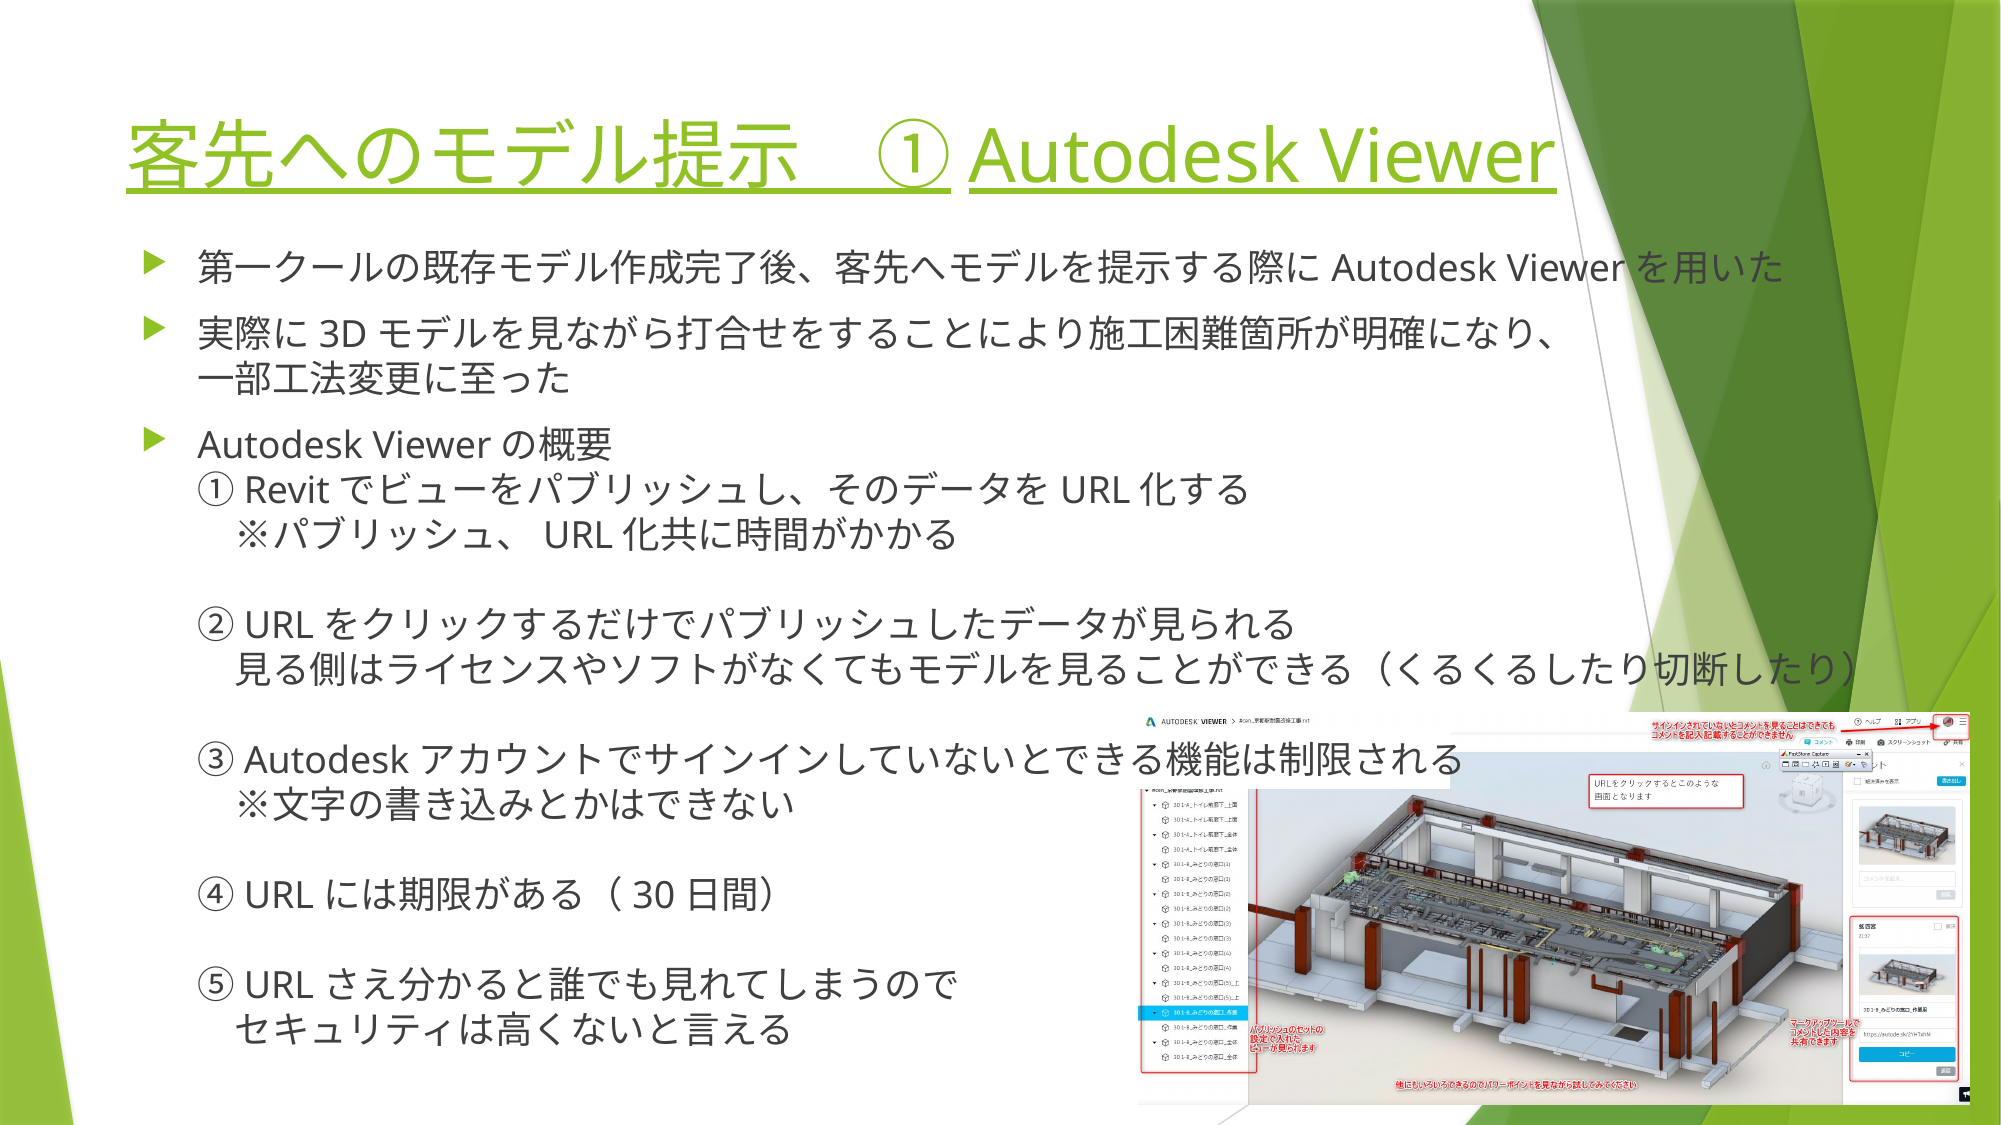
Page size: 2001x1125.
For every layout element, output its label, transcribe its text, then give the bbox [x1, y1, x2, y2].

title 客先へのモデル提示 ①Autodesk Viewer [111, 99, 1627, 317]
picture [1207, 1010, 1219, 1014]
list 第一クールの既存モデル作成完了後、客先へモデルを提示する際にAutodesk Viewerを用いた 実際に3Dモデルを見ながら打合せをすることにより施工困難箇所が明確になり、 一部工法変更に至った Autodesk Viewerの概要 ①Revitでビューをパブリッシュし、そのデータをURL化する ※パブリッシュ、URL化共に時間がかかる ②URLをクリックするだけでパブリッシュしたデータが見られる 見る側はライセンスやソフトがなくてもモデルを見ることができる（くるくるしたり切断したり） ③Autodeskアカウントでサインインしていないとできる機能は制限される ※文字の書き込みとかはできない ④URLには期限がある（30日間） ⑤URLさえ分かると誰でも見れてしまうので セキュリティは高くないと言える [126, 236, 1917, 1084]
picture [1137, 712, 1970, 1106]
